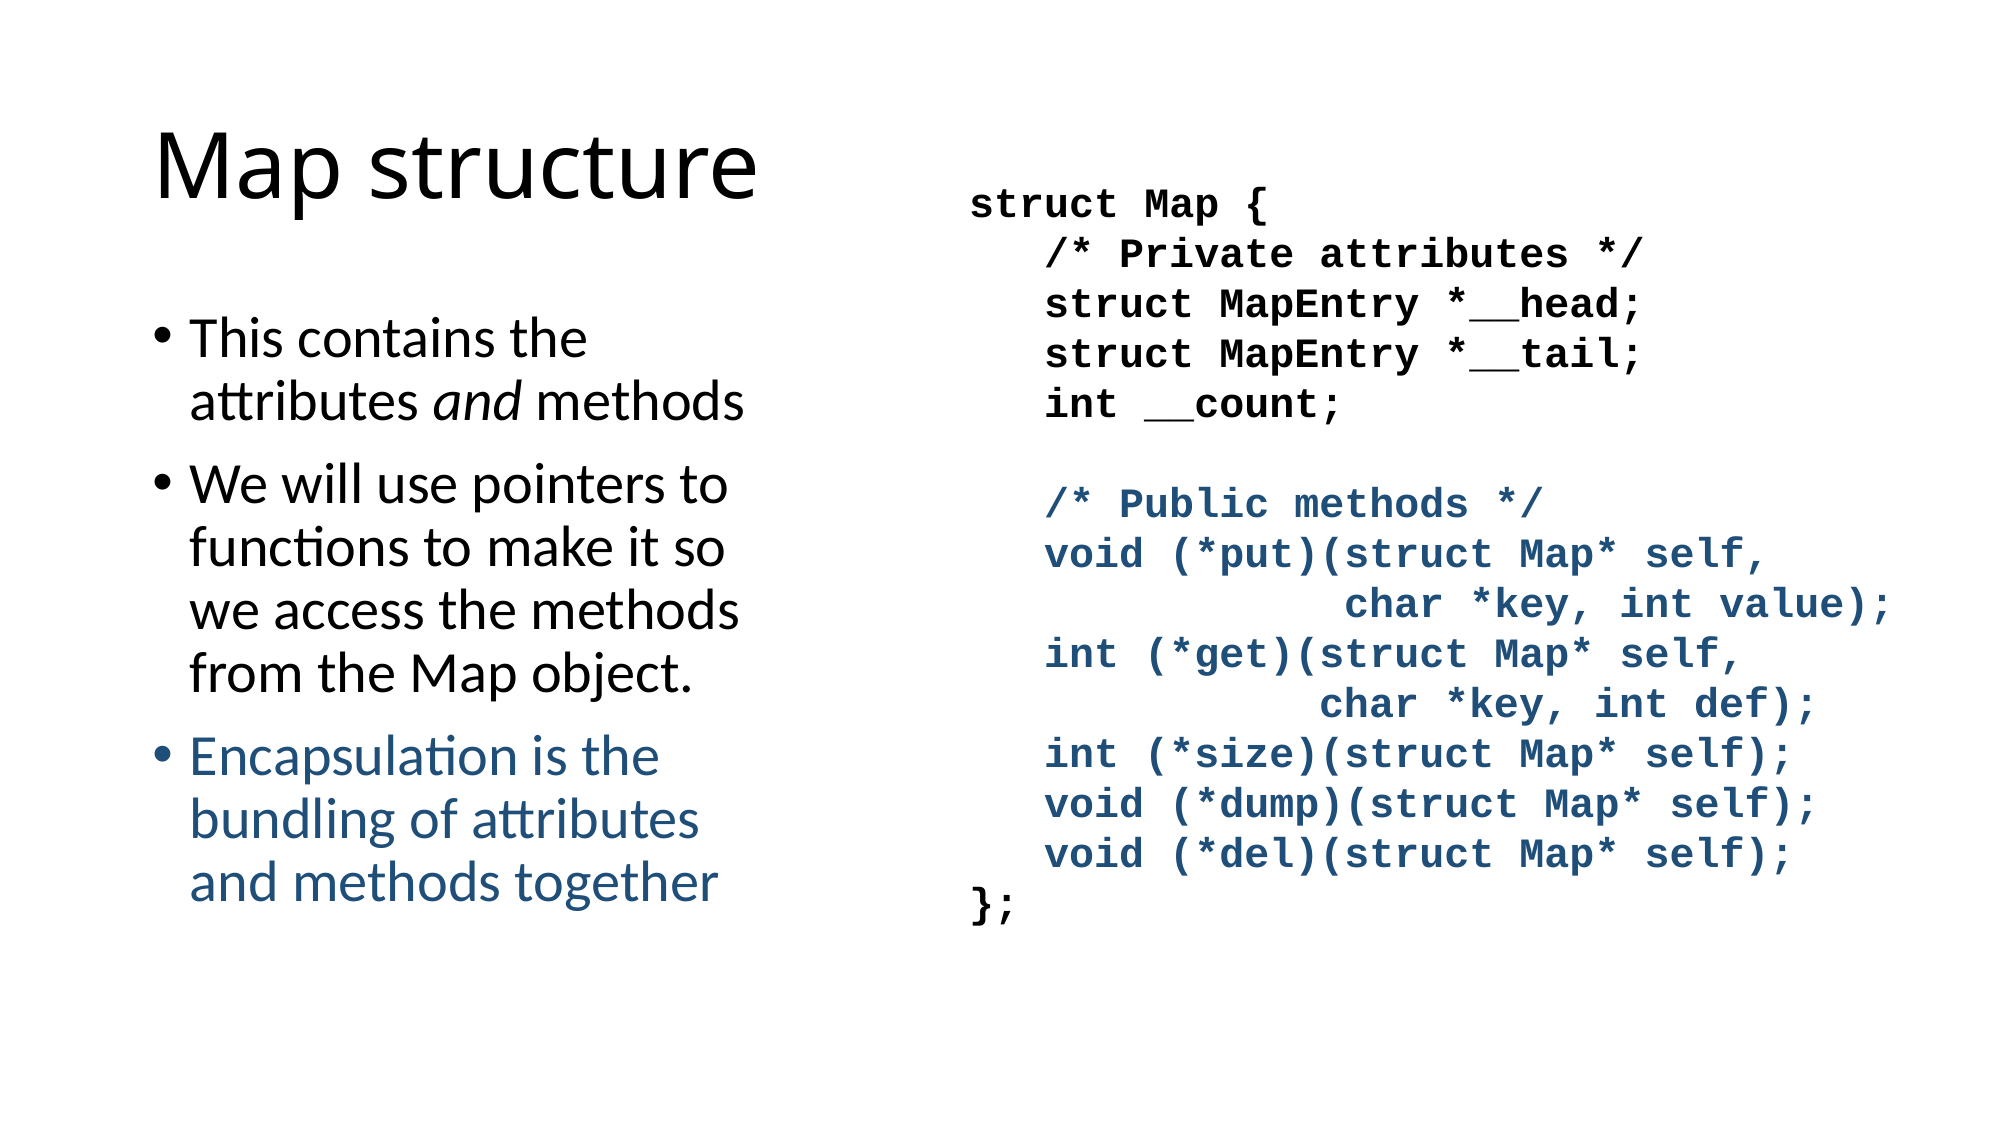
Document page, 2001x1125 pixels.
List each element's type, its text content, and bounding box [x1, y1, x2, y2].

text_box struct Map { /* Private attributes */ struct MapEntry *__head; struct MapEntry *__tail; int __count; /* Public methods */ void (*put)(struct Map* self, char *key, int value); int (*get)(struct Map* self, char *key, int def); int (*size)(struct Map* self); void (*dump)(struct Map* self); void (*del)(struct Map* self); }; [954, 168, 1910, 934]
list This contains the attributes and methods We will use pointers to functions to make it so we access the methods from the Map object. Encapsulation is the bundling of attributes and methods together [137, 299, 793, 1014]
title Map structure [137, 59, 1863, 278]
